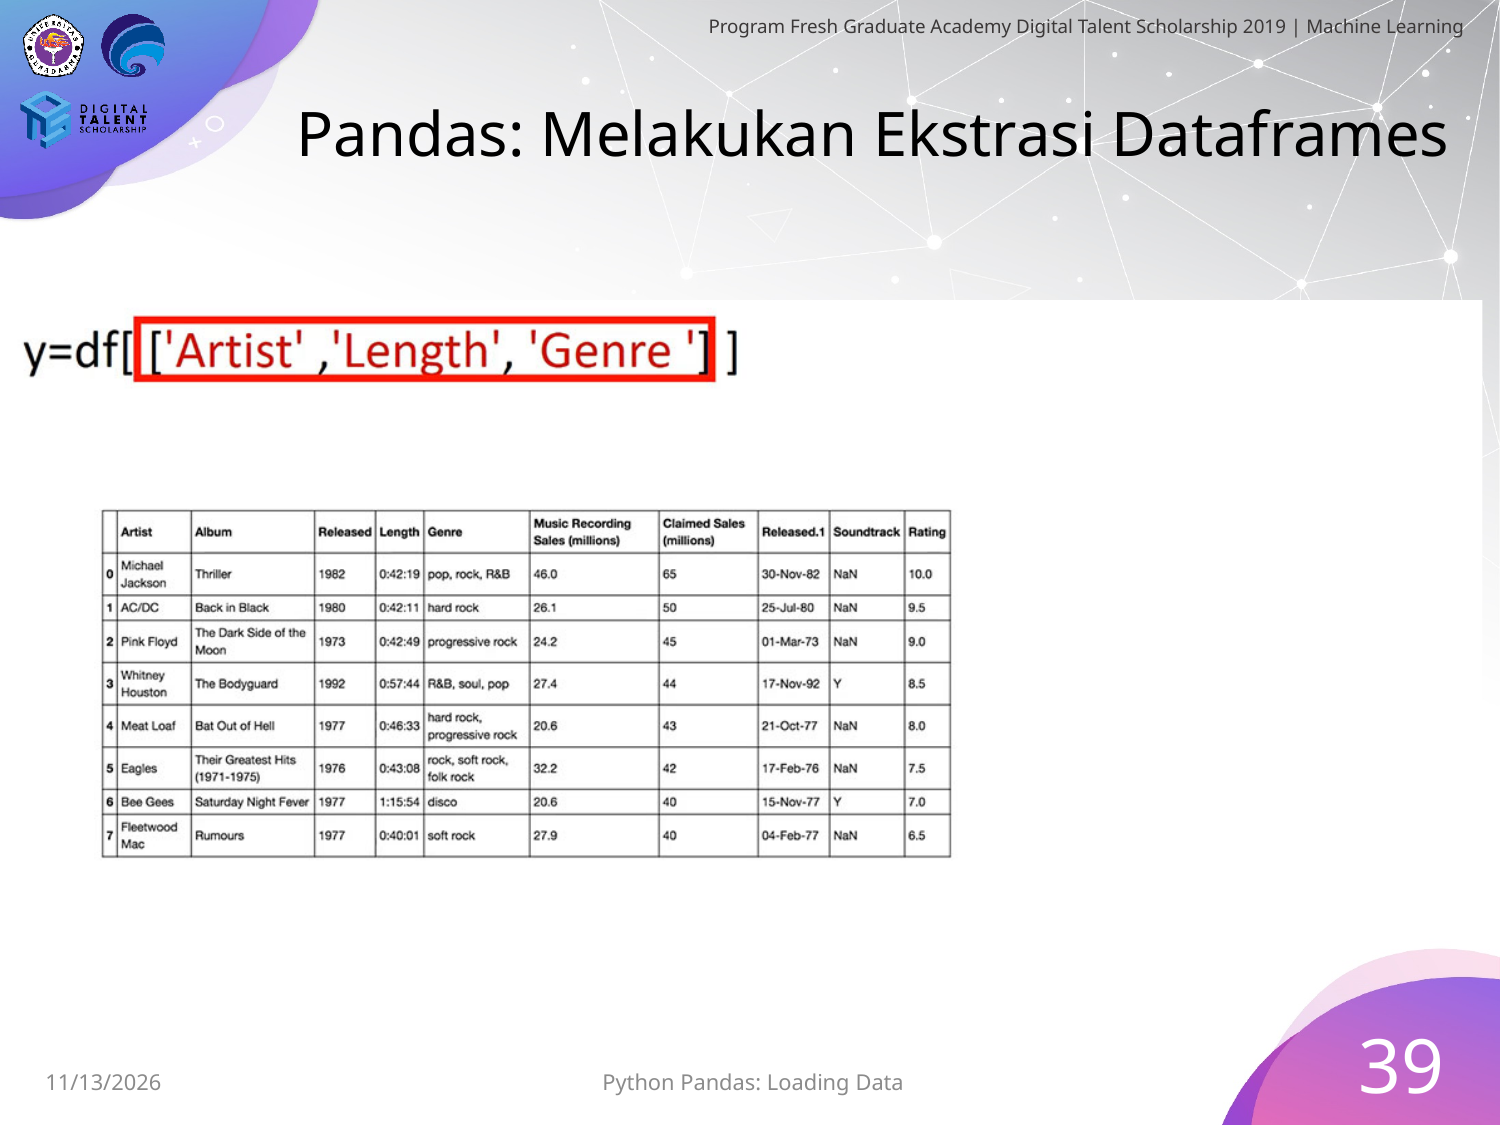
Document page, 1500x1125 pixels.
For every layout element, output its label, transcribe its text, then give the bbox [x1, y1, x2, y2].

footer Python Pandas: Loading Data [386, 1053, 1121, 1114]
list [17, 299, 1483, 911]
picture [0, 0, 1500, 1125]
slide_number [30, 1053, 272, 1114]
title Pandas: Melakukan Ekstrasi Dataframes [271, 66, 1477, 207]
slide_number 39 [1327, 1025, 1477, 1115]
